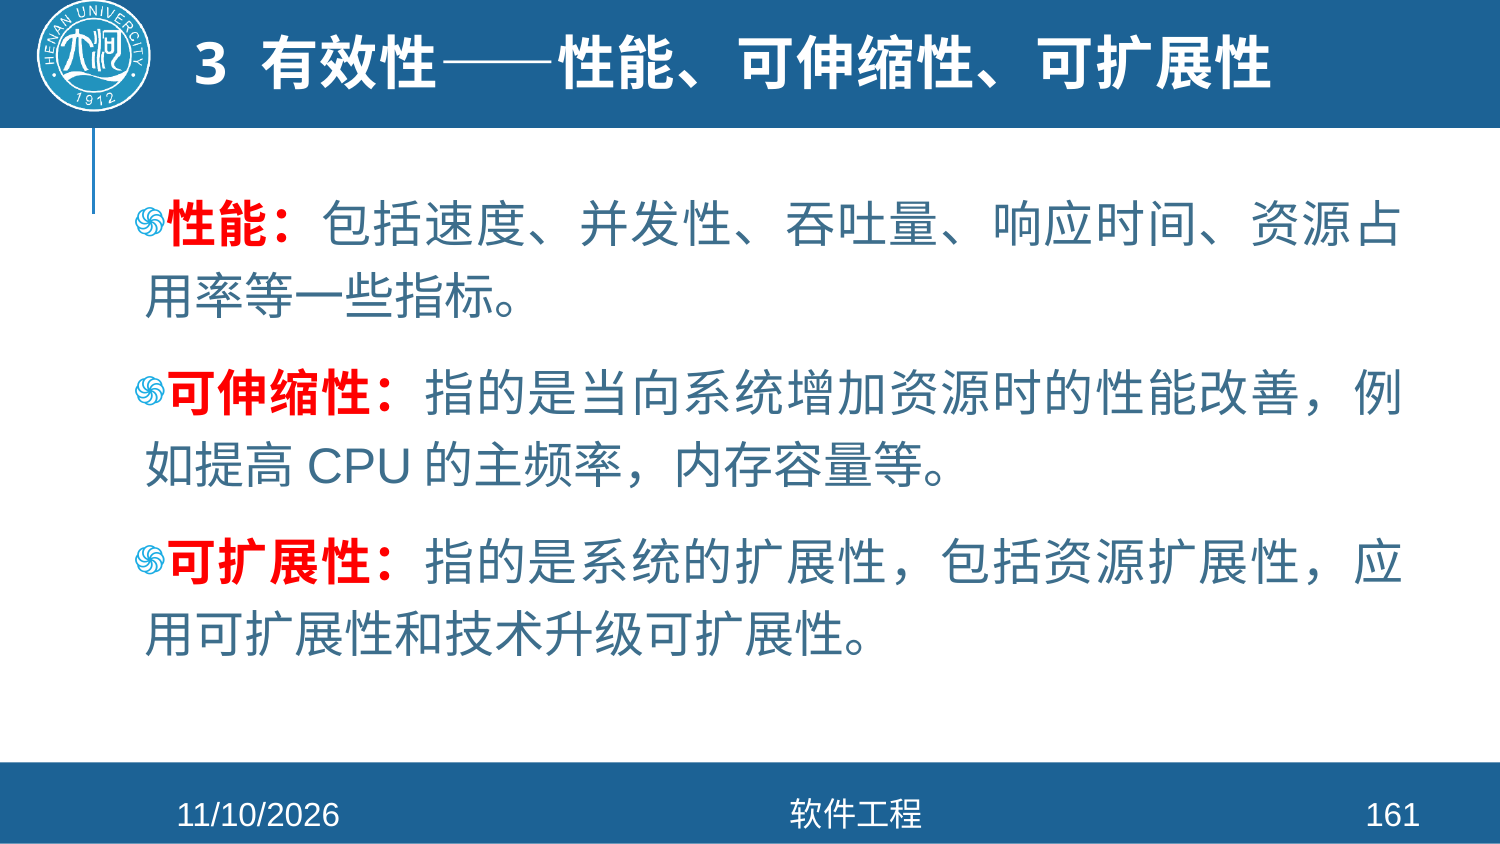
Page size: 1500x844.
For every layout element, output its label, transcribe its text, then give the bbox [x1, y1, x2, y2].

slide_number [126, 796, 391, 830]
list 性能：包括速度、并发性、吞吐量、响应时间、资源占用率等一些指标。 可伸缩性：指的是当向系统增加资源时的性能改善，例如提高CPU的主频率，内存容量等。 可扩展性：指的是系统的扩展性，包括资源扩展性，应用可扩展性和技术升级可扩展性。 [126, 172, 1411, 777]
slide_number 161 [1333, 796, 1454, 830]
footer 软件工程 [391, 796, 1322, 830]
title 3 有效性——性能、可伸缩性、可扩展性 [179, 0, 1454, 136]
